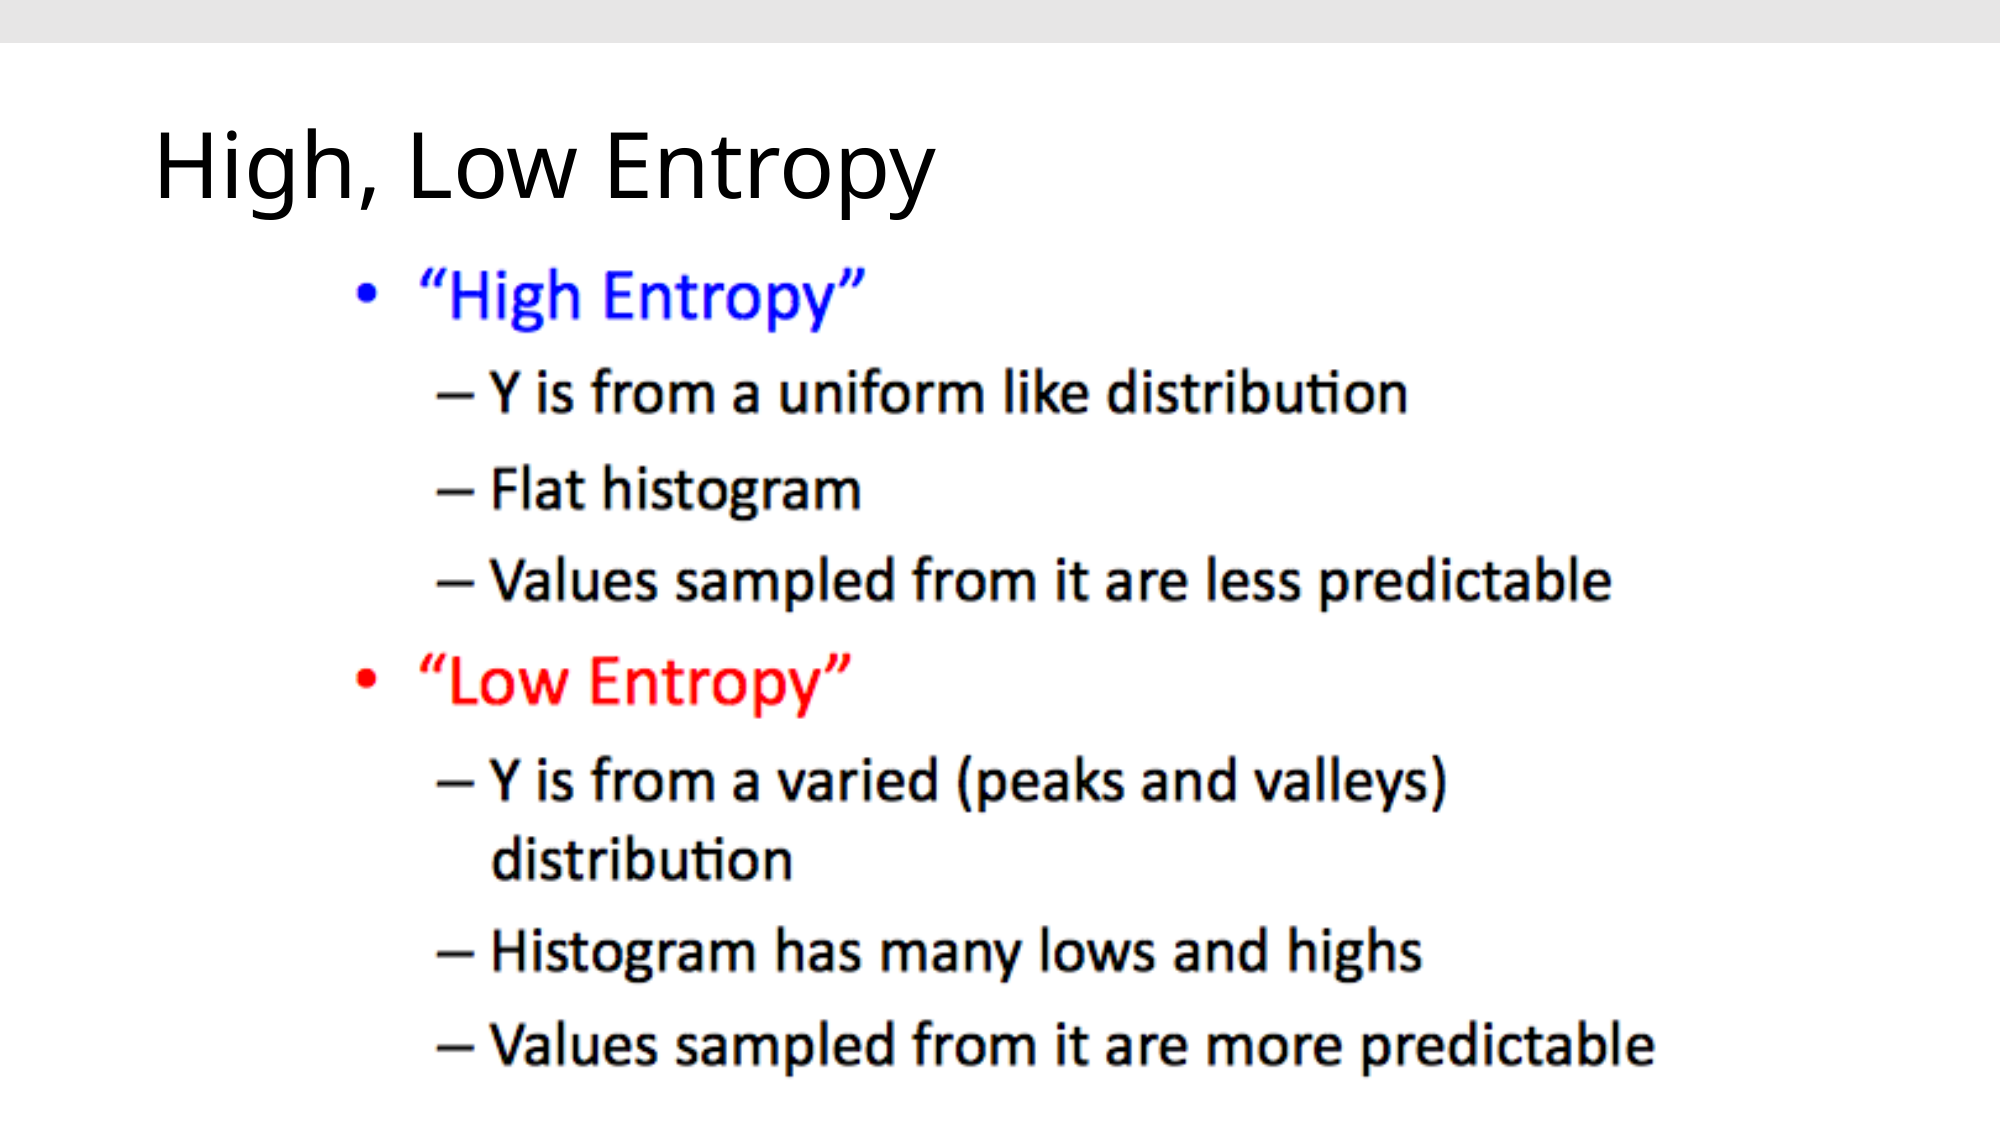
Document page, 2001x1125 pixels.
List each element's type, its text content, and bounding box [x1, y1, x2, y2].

text_box [0, 0, 2000, 44]
picture [317, 242, 1683, 1092]
title High, Low Entropy [137, 59, 1863, 278]
